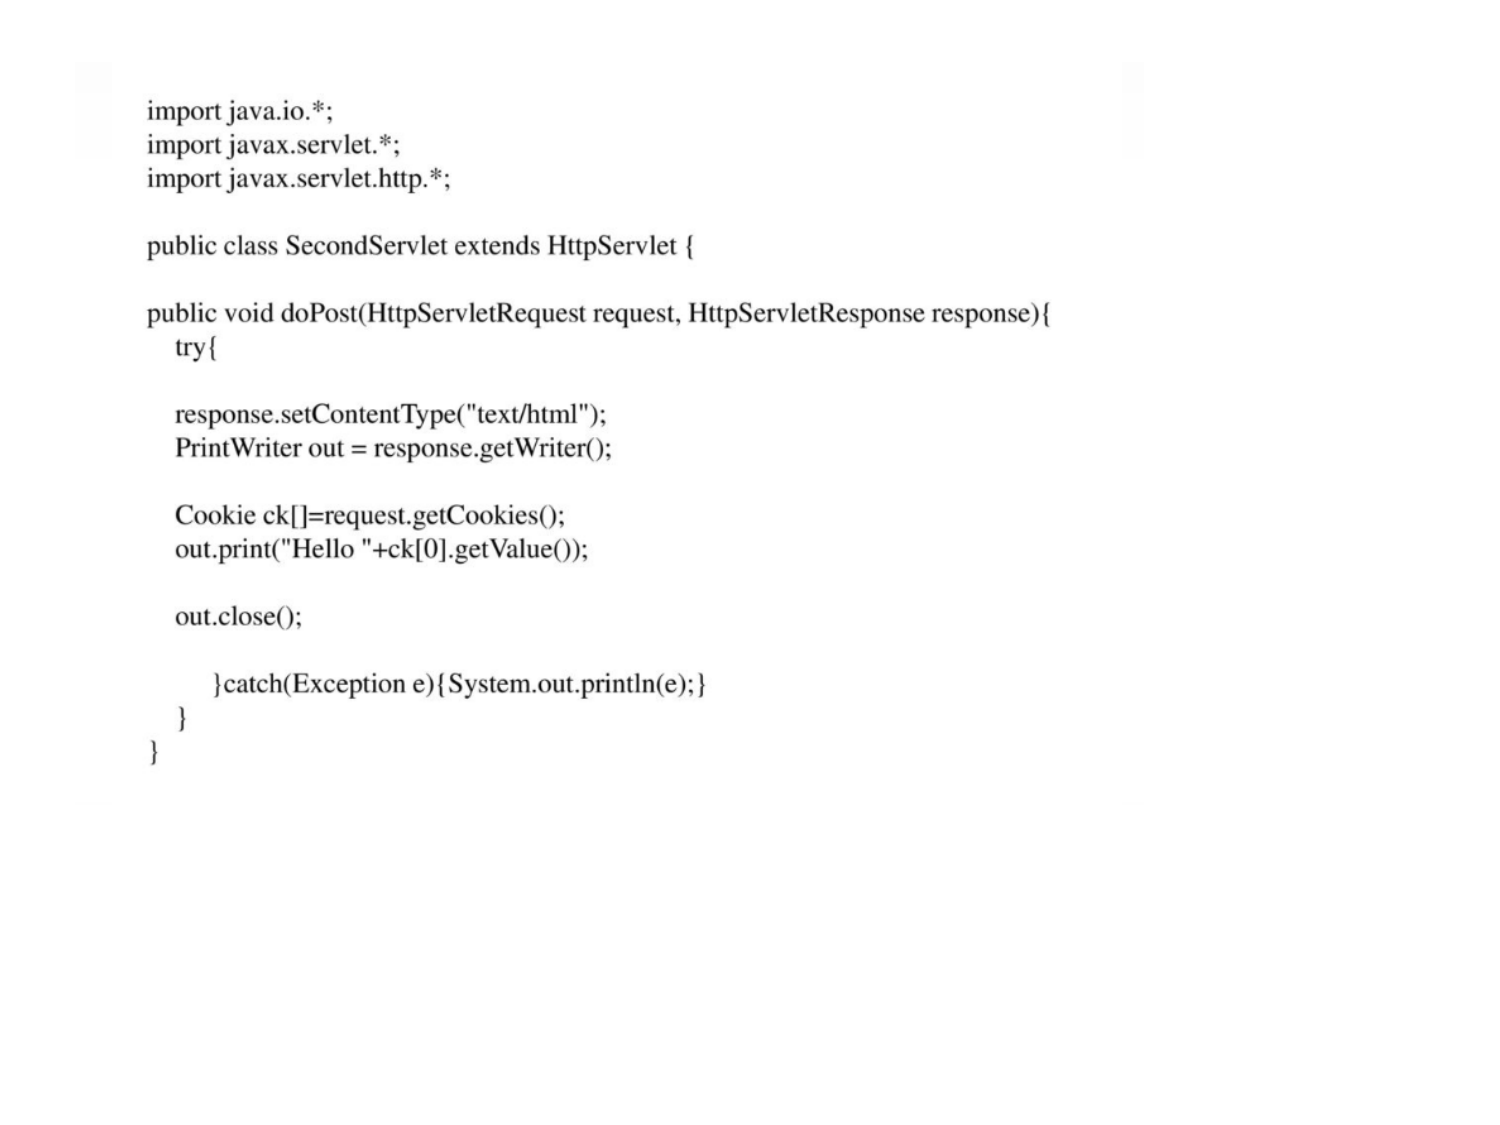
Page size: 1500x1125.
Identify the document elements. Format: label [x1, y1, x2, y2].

list [74, 62, 1144, 806]
